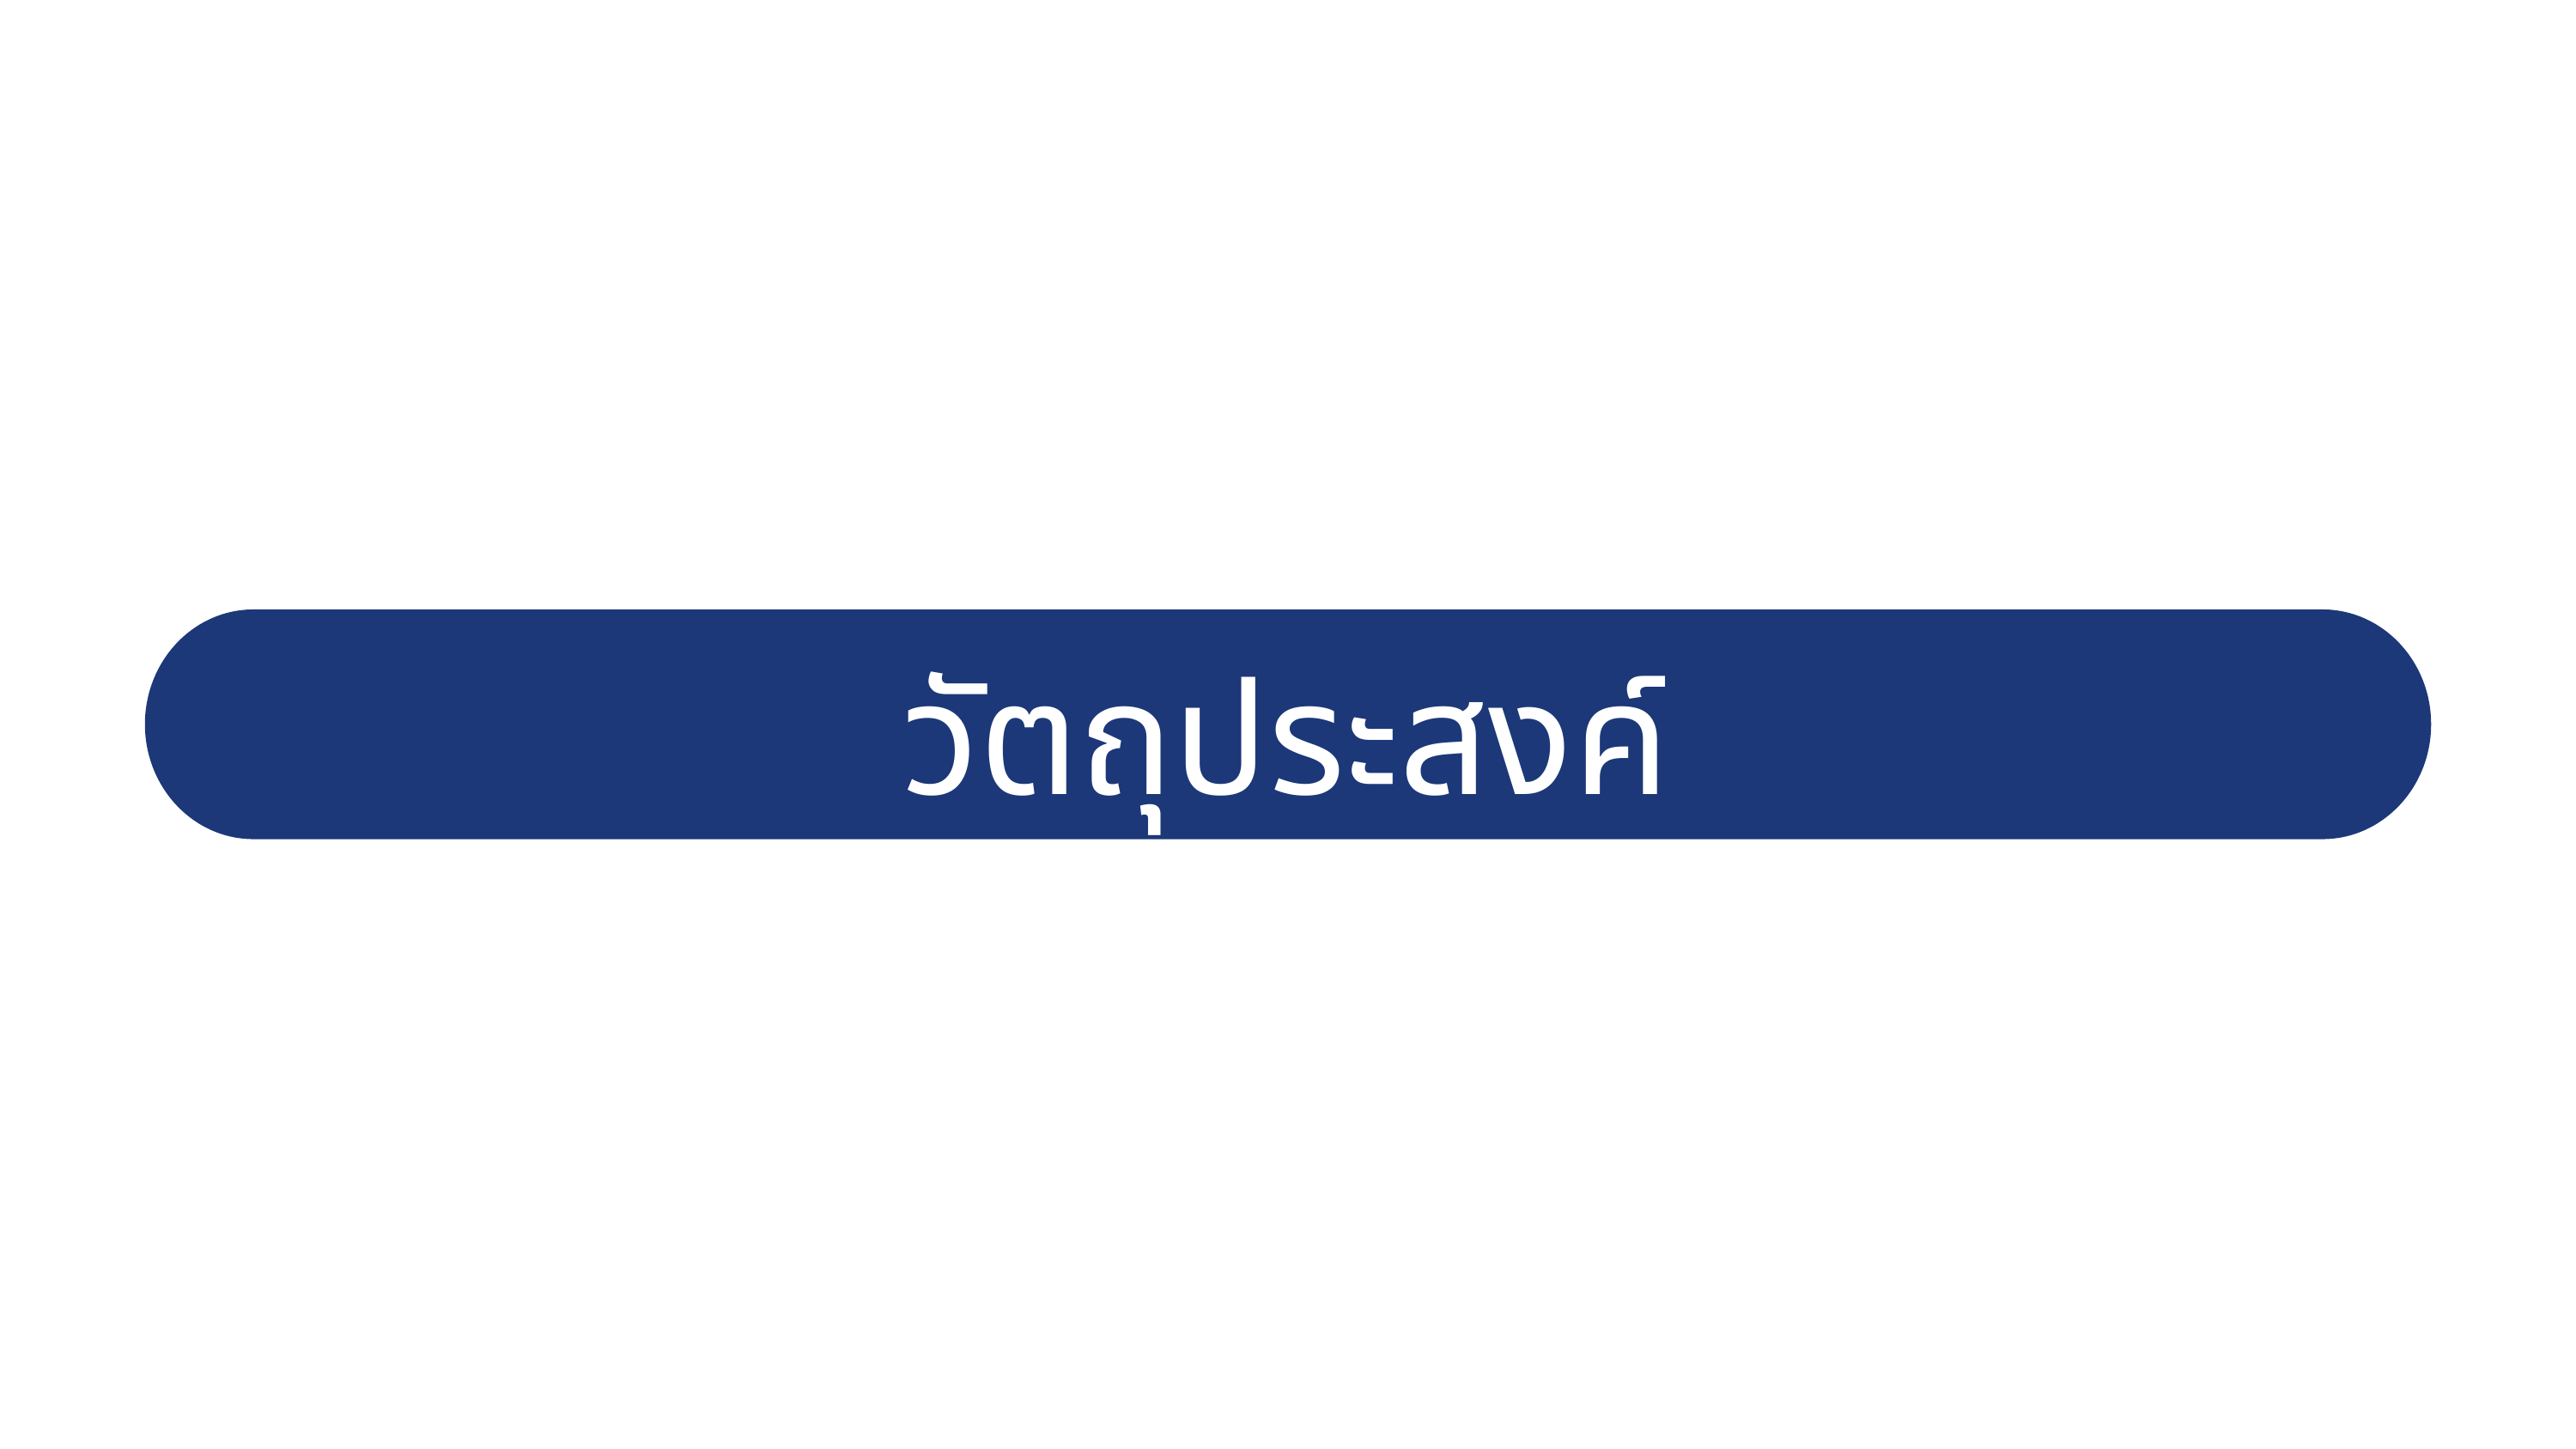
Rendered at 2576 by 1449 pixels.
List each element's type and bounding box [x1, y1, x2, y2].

text_box [144, 609, 2432, 840]
